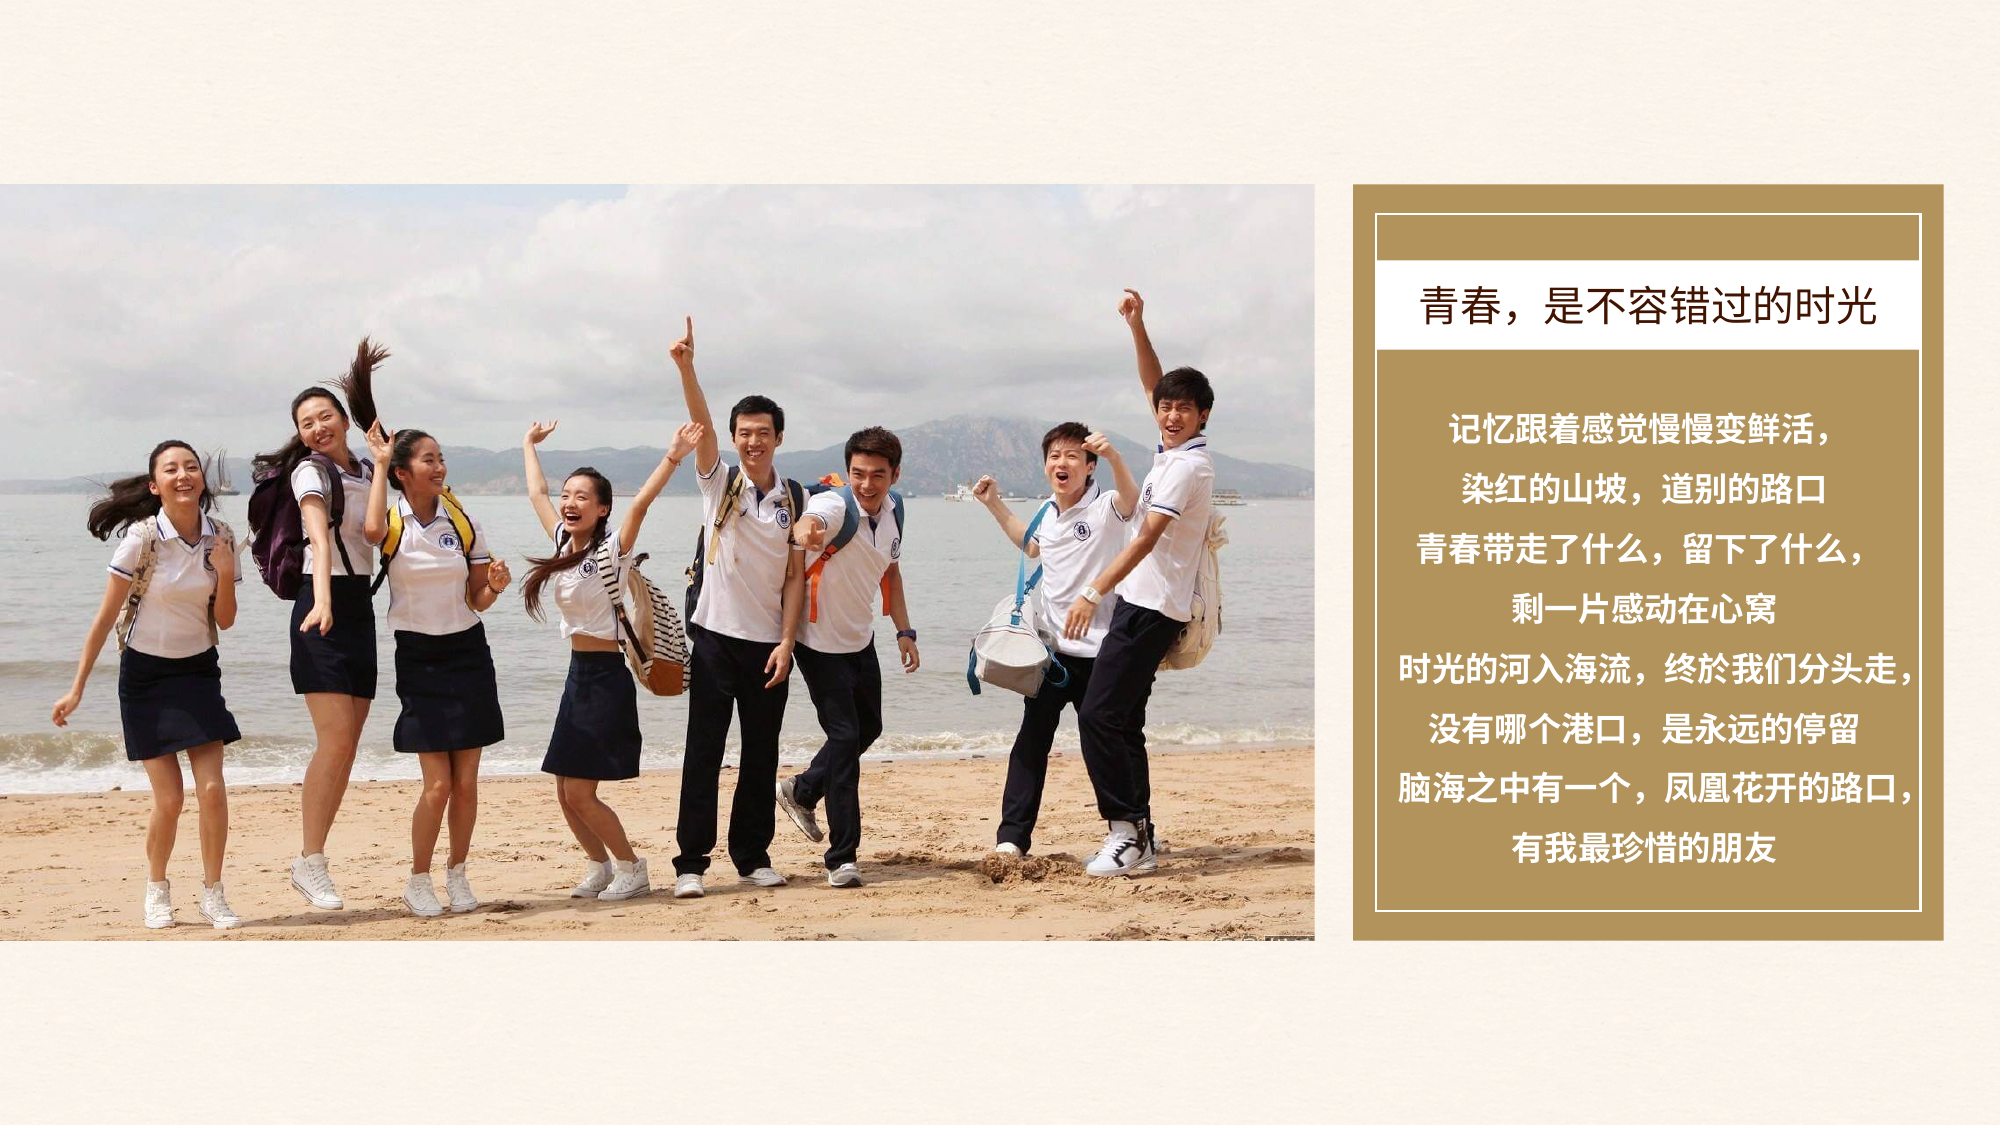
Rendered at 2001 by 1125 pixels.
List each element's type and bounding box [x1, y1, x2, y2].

picture [0, 184, 1315, 941]
text_box [1353, 184, 1944, 942]
